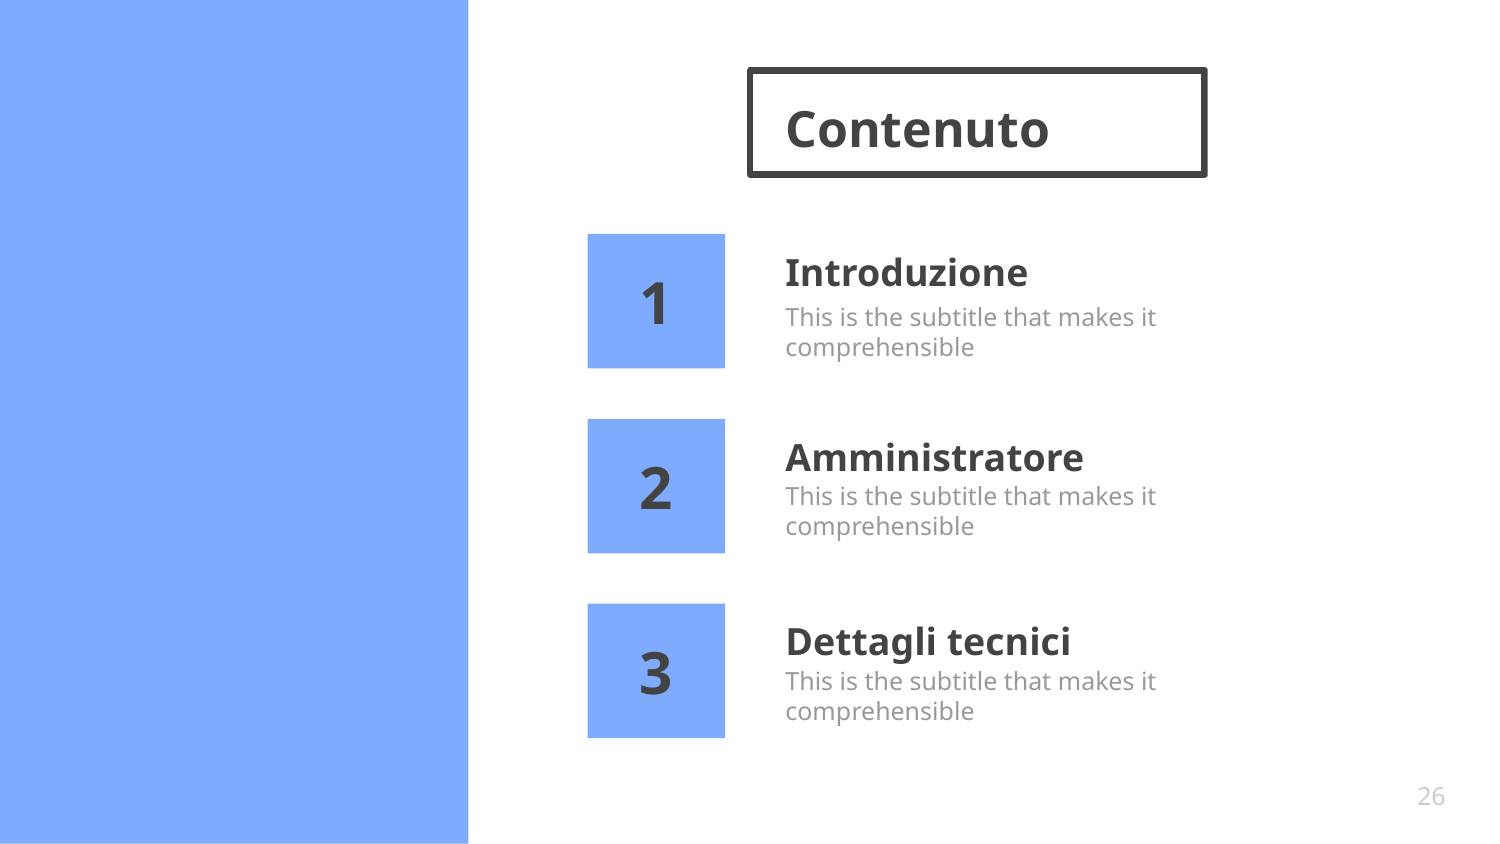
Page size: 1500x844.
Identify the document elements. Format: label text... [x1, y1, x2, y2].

title Amministratore [770, 381, 1500, 494]
subtitle This is the subtitle that makes it comprehensible [770, 494, 1323, 561]
title Dettagli tecnici [770, 566, 1500, 679]
slide_number 26 [1402, 764, 1493, 830]
title 3 [553, 618, 760, 724]
title 2 [553, 433, 760, 539]
title Introduzione [770, 196, 1500, 309]
subtitle This is the subtitle that makes it comprehensible [770, 679, 1323, 746]
title 1 [553, 249, 760, 354]
title Contenuto [770, 31, 1500, 196]
text_box This is the subtitle that makes it comprehensible [770, 286, 1323, 382]
